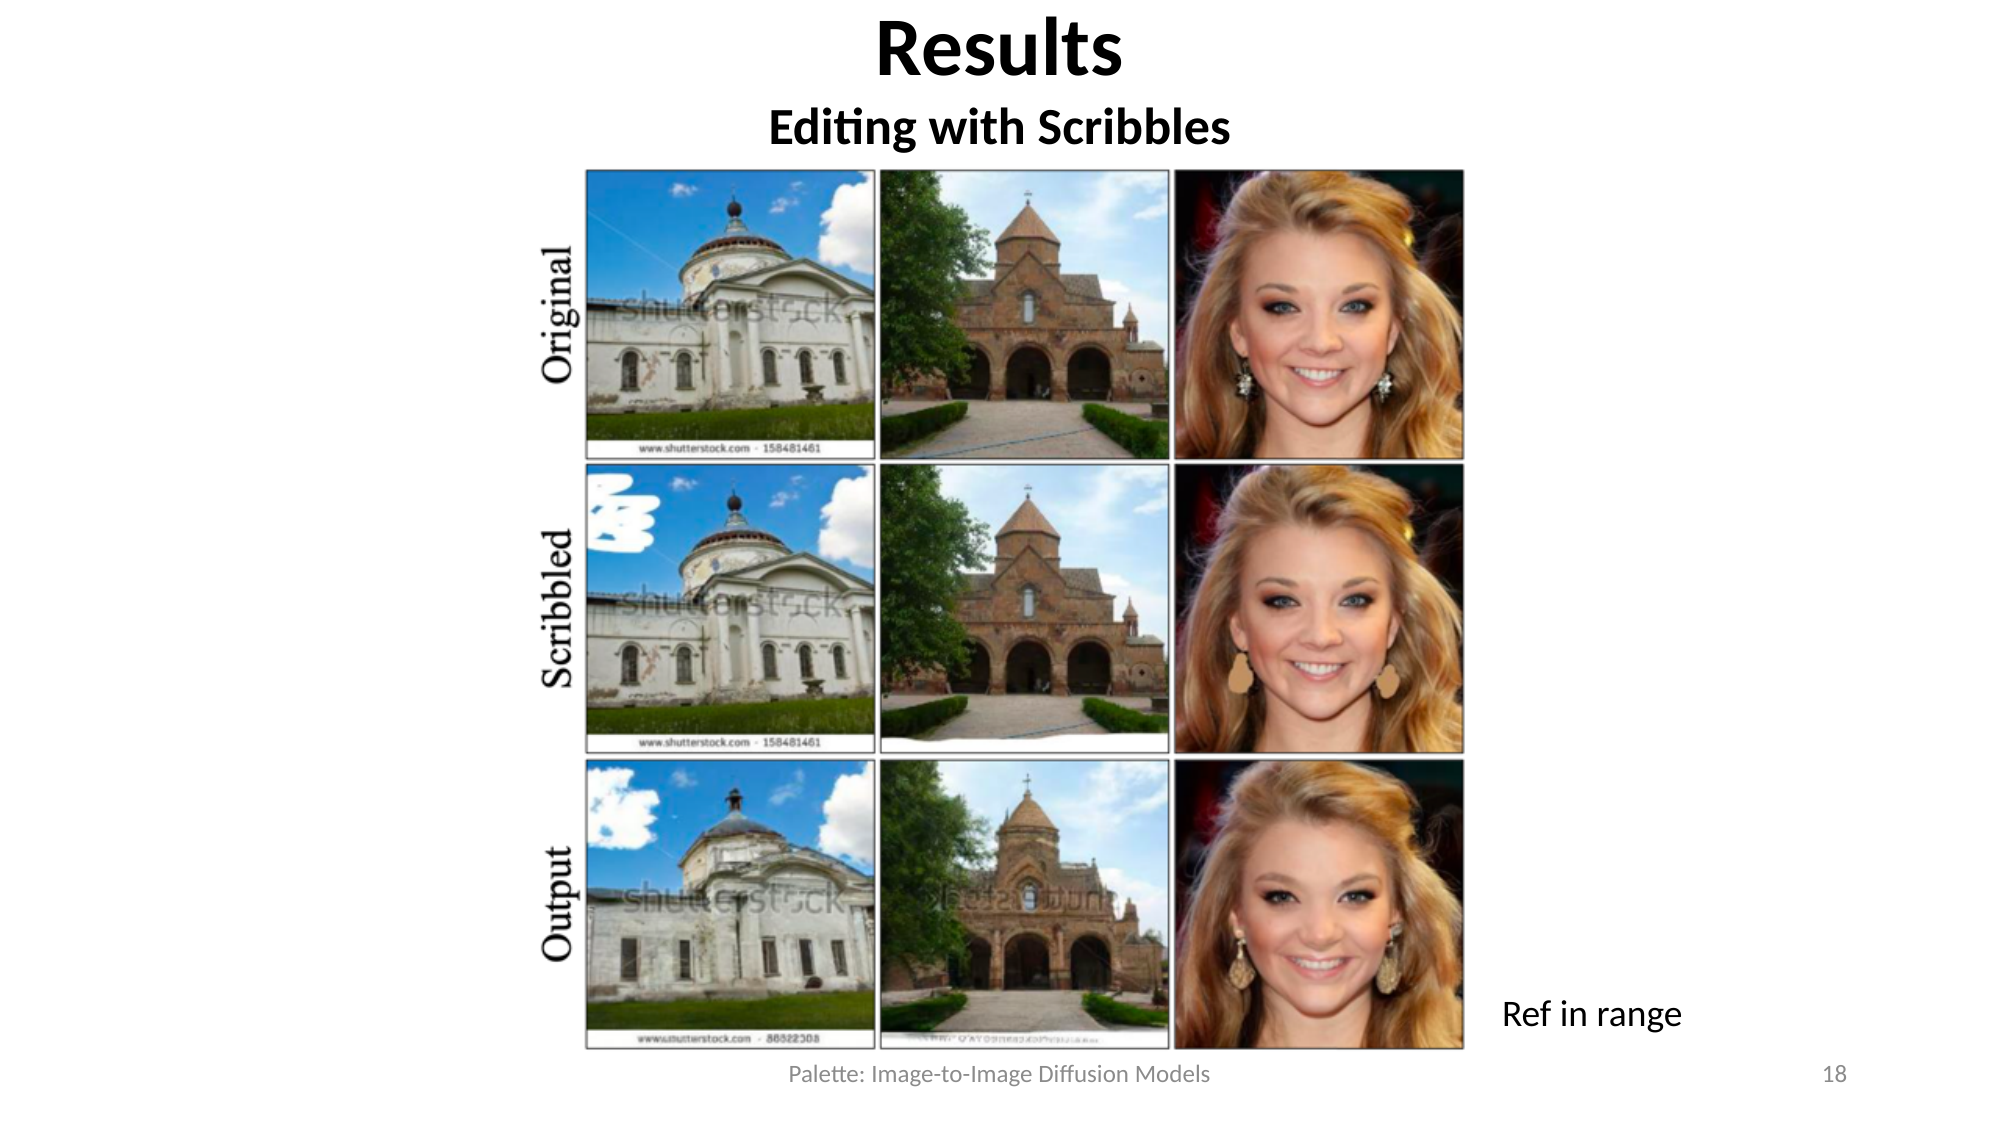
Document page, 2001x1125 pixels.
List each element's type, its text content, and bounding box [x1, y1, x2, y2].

text_box Results [177, 0, 1823, 100]
picture [532, 162, 1468, 1056]
footer Palette: Image-to-Image Diffusion Models [662, 1056, 1338, 1103]
slide_number 18 [1412, 1042, 1863, 1103]
text_box Editing with Scribbles [743, 84, 1256, 162]
